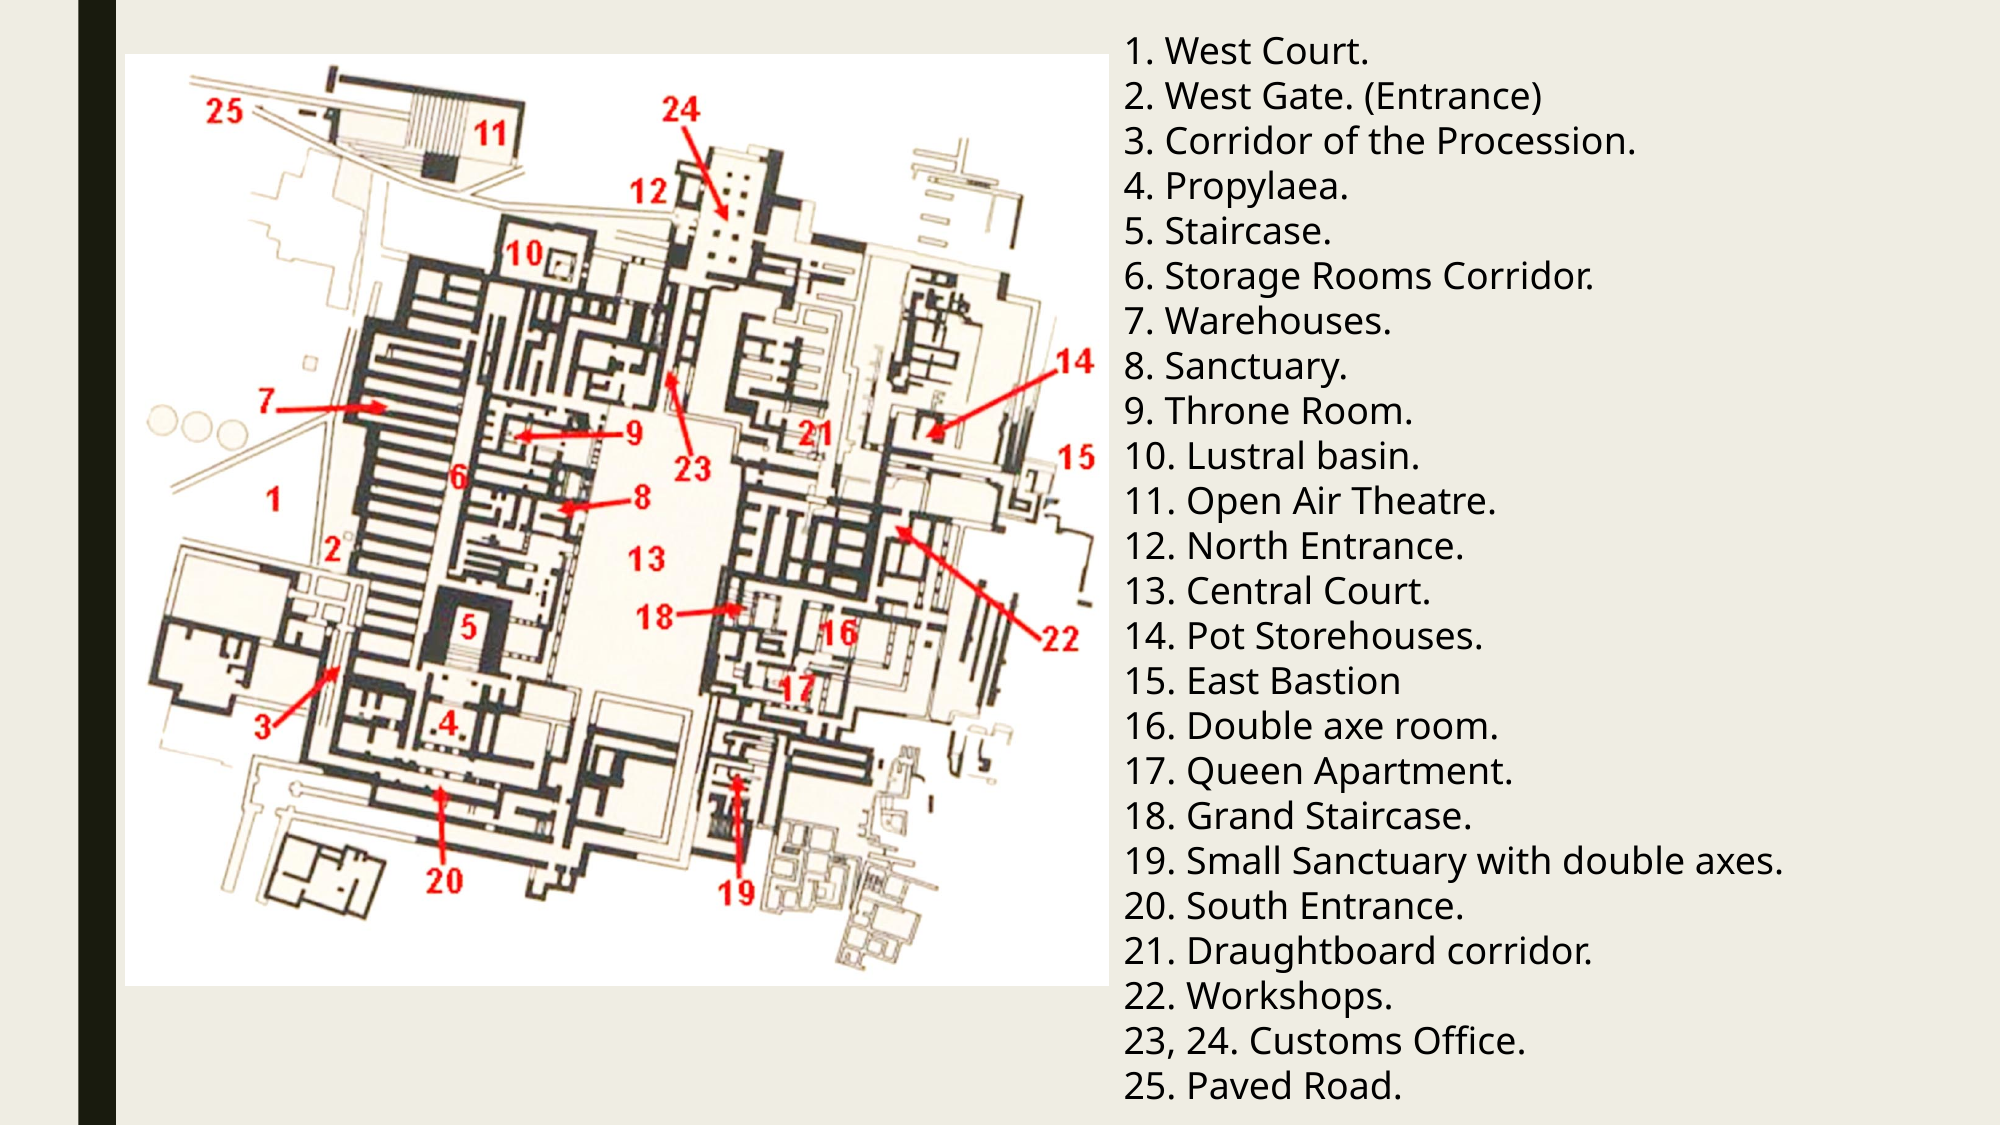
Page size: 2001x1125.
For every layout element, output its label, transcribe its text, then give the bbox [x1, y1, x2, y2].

picture [125, 54, 1109, 986]
text_box 1. West Court. 2. West Gate. (Entrance) 3. Corridor of the Procession. 4. Propylaea. 5. Staircase. 6. Storage Rooms Corridor. 7. Warehouses. 8. Sanctuary. 9. Throne Room. 10. Lustral basin. 11. Open Air Theatre. 12. North Entrance. 13. Central Court. 14. Pot Storehouses. 15. East Bastion 16. Double axe room. 17. Queen Apartment. 18. Grand Staircase. 19. Small Sanctuary with double axes. 20. South Entrance. 21. Draughtboard corridor. 22. Workshops. 23, 24. Customs Office. 25. Paved Road. [1108, 19, 1863, 1114]
